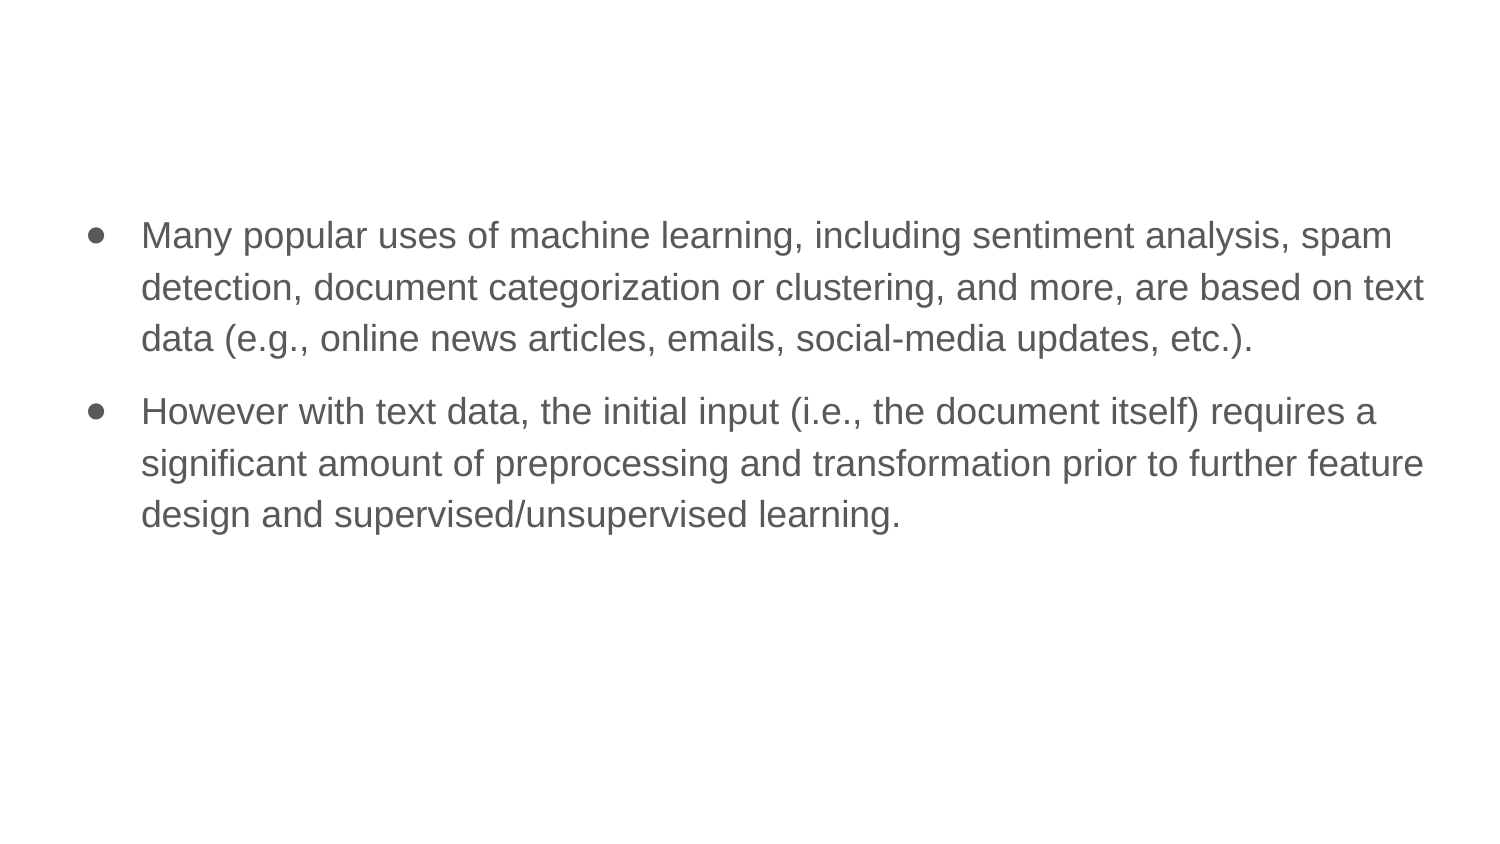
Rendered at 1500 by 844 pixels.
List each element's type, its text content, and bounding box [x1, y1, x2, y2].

list Many popular uses of machine learning, including sentiment analysis, spam detection, document categorization or clustering, and more, are based on text data (e.g., online news articles, emails, social-media updates, etc.). However with text data, the initial input (i.e., the document itself) requires a significant amount of preprocessing and transformation prior to further feature design and supervised/unsupervised learning. [51, 189, 1449, 750]
